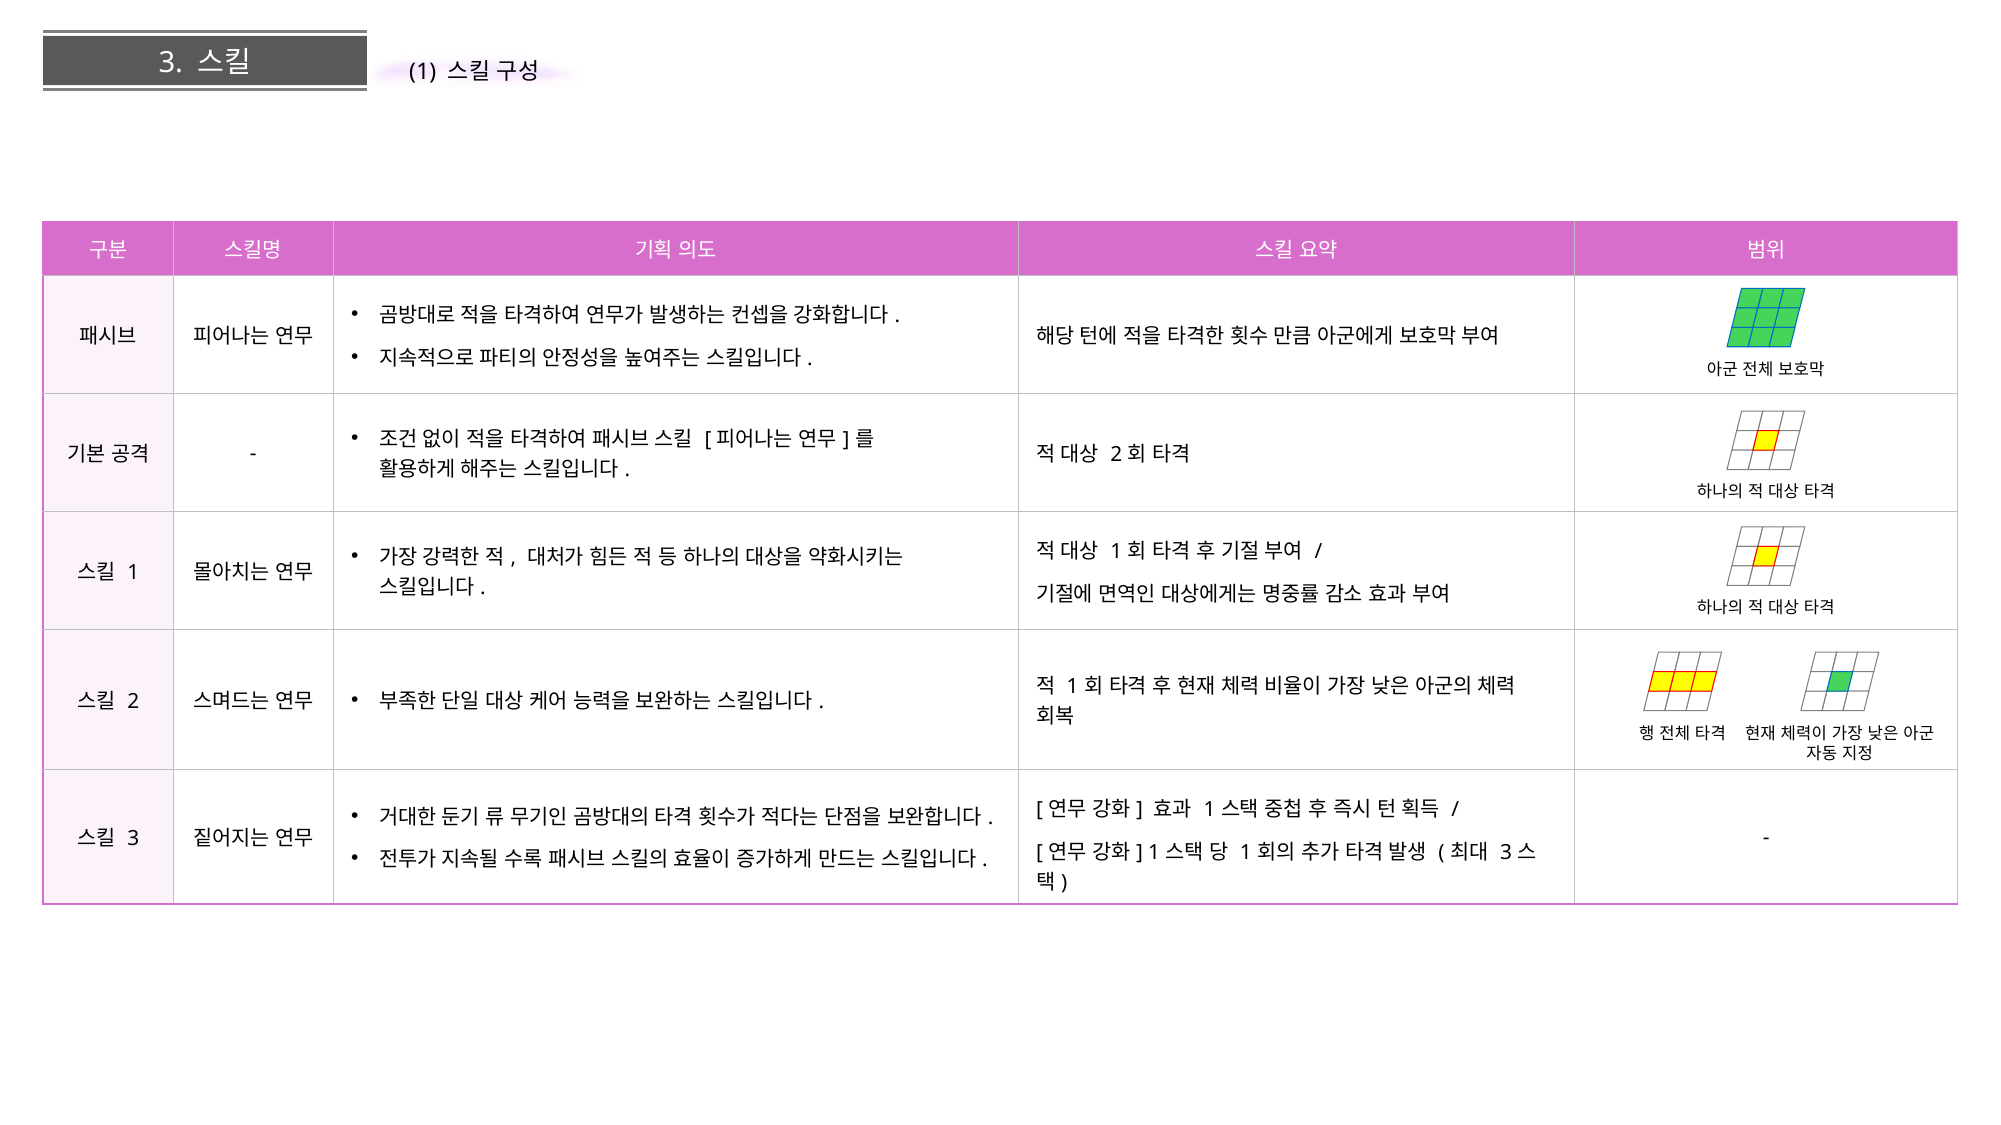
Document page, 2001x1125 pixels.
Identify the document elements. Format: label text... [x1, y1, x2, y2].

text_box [1701, 526, 1831, 618]
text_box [1710, 287, 1822, 380]
table_cell - [174, 394, 333, 511]
table_cell 부족한 단일 대상 케어 능력을 보완하는 스킬입니다. [334, 630, 1018, 769]
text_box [1751, 651, 1929, 764]
table_cell 거대한 둔기 류 무기인 곰방대의 타격 횟수가 적다는 단점을 보완합니다. 전투가 지속될 수록 패시브 스킬의 효율이 증가하게 만드는 스킬입니다. [334, 770, 1018, 903]
table_cell 스킬 1 [44, 512, 173, 629]
table_header 범위 [1575, 223, 1957, 275]
table_cell [연무 강화] 효과 1스택 중첩 후 즉시 턴 획득 / [연무 강화] 1스택 당 1회의 추가 타격 발생 (최대 3스택) [1019, 770, 1574, 903]
table_cell 해당 턴에 적을 타격한 횟수 만큼 아군에게 보호막 부여 [1019, 276, 1574, 393]
table_cell 적 대상 2회 타격 [1019, 394, 1574, 511]
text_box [1701, 410, 1831, 503]
table_cell 기본 공격 [44, 394, 173, 511]
table_cell 적 대상 1회 타격 후 기절 부여 / 기절에 면역인 대상에게는 명중률 감소 효과 부여 [1019, 512, 1574, 629]
table_cell 스며드는 연무 [174, 630, 333, 769]
table_header 구분 [44, 223, 173, 275]
table_cell - [1575, 770, 1957, 903]
table_cell [1575, 630, 1957, 769]
table_header 스킬명 [174, 223, 333, 275]
table_cell 적 1회 타격 후 현재 체력 비율이 가장 낮은 아군의 체력 회복 [1019, 630, 1574, 769]
table_cell 스킬 2 [44, 630, 173, 769]
table_header 스킬 요약 [1019, 223, 1574, 275]
table_cell 짙어지는 연무 [174, 770, 333, 903]
table_cell [1575, 512, 1957, 629]
table_cell 피어나는 연무 [174, 276, 333, 393]
table_cell 가장 강력한 적, 대처가 힘든 적 등 하나의 대상을 약화시키는 스킬입니다. [334, 512, 1018, 629]
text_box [368, 50, 582, 91]
table_header 기획 의도 [334, 223, 1018, 275]
table_cell 곰방대로 적을 타격하여 연무가 발생하는 컨셉을 강화합니다. 지속적으로 파티의 안정성을 높여주는 스킬입니다. [334, 276, 1018, 393]
table_cell 몰아치는 연무 [174, 512, 333, 629]
table_cell [1575, 276, 1957, 393]
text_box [1641, 651, 1724, 744]
table_cell 패시브 [44, 276, 173, 393]
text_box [42, 30, 368, 91]
table_cell [1575, 394, 1957, 511]
table_cell 조건 없이 적을 타격하여 패시브 스킬 [피어나는 연무]를 활용하게 해주는 스킬입니다. [334, 394, 1018, 511]
table_cell 스킬 3 [44, 770, 173, 903]
